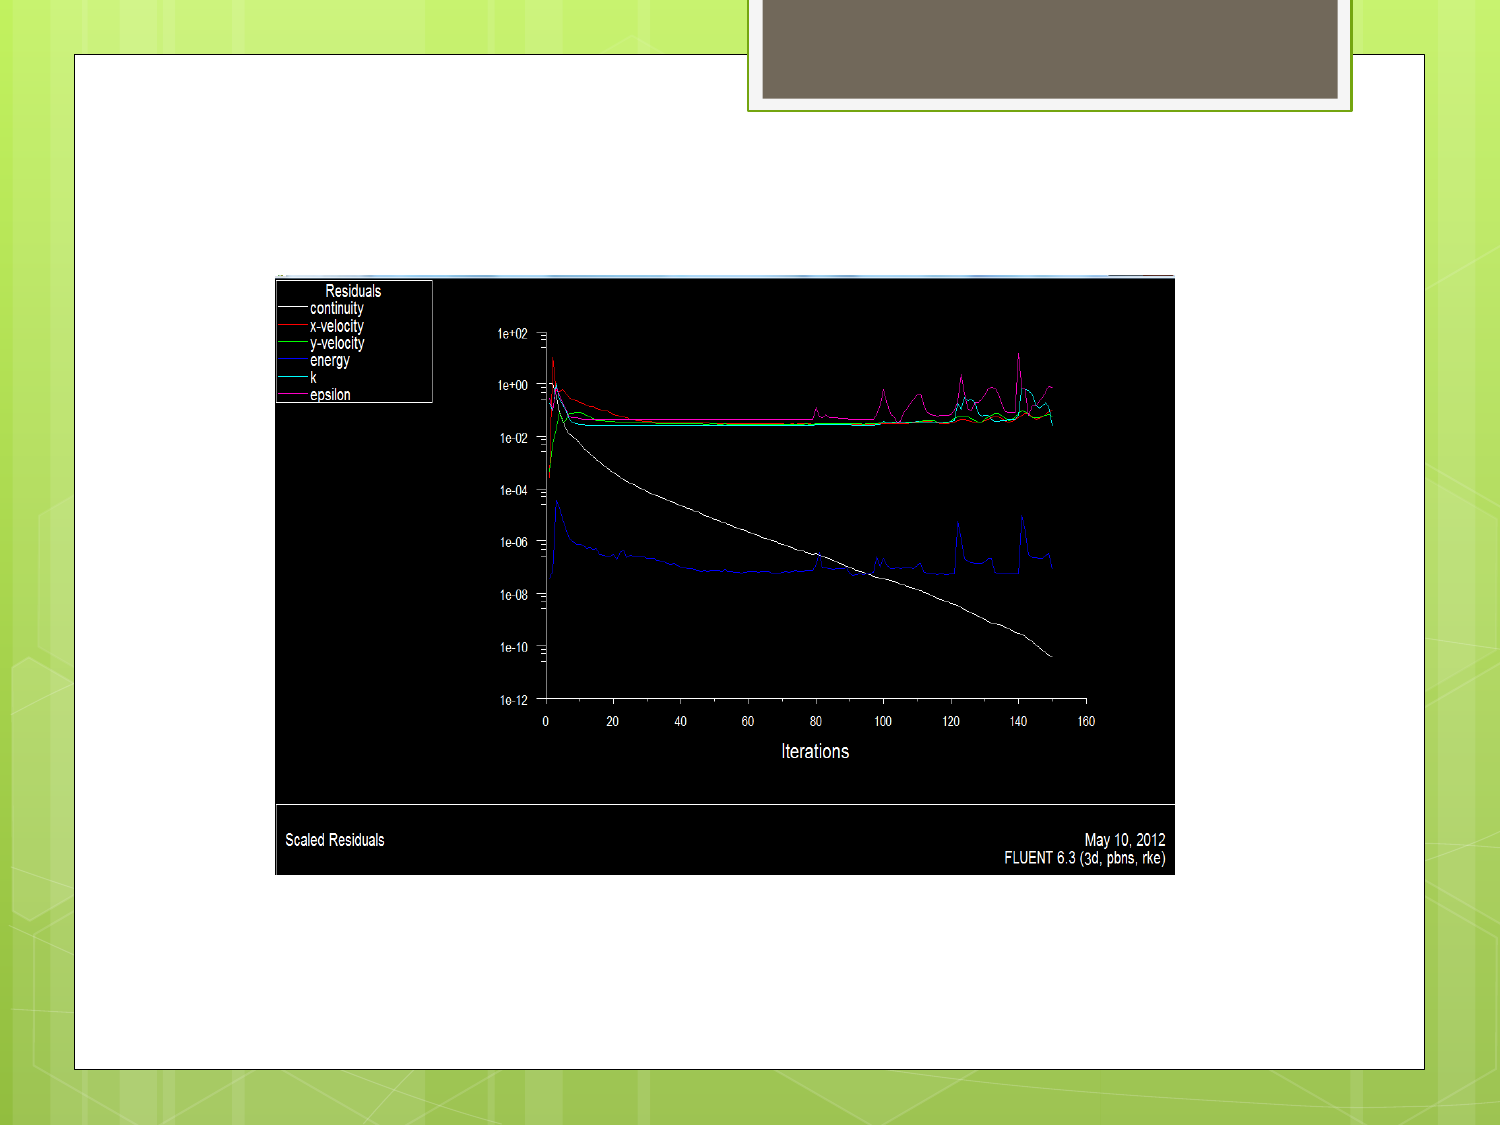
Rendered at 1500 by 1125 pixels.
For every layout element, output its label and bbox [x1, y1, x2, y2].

picture [274, 274, 1176, 876]
